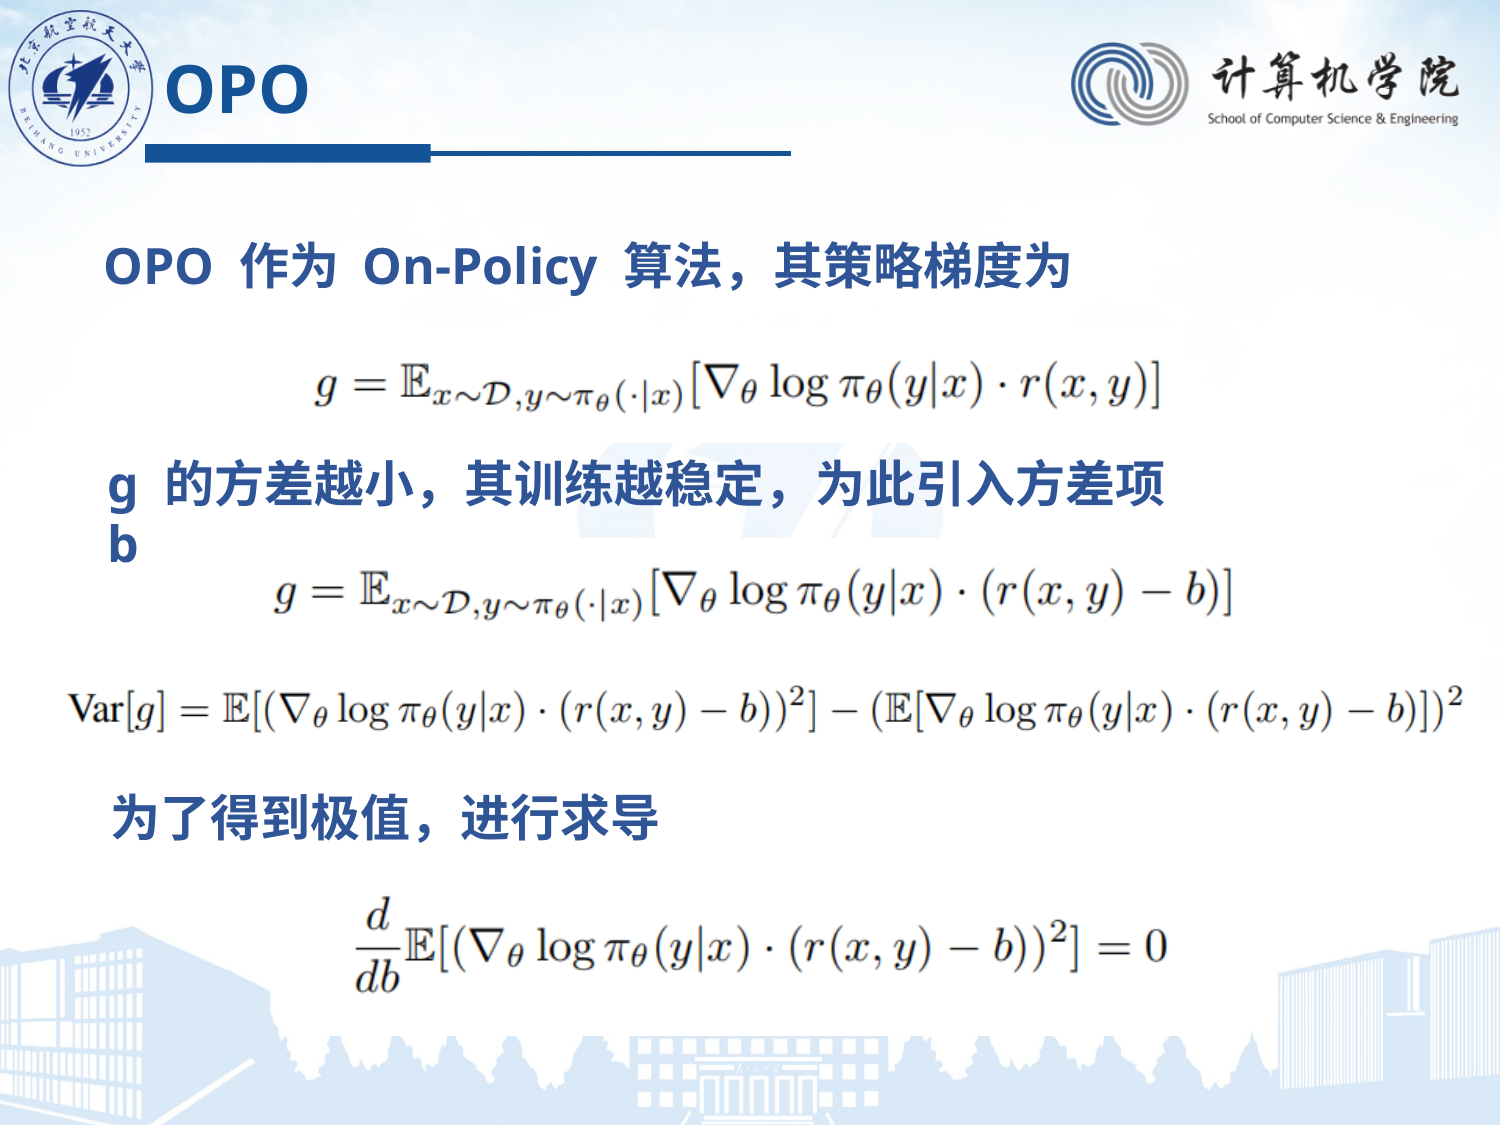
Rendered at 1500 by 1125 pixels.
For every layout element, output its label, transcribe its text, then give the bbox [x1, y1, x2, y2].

text_box OPO [148, 39, 825, 134]
text_box OPO 作为 On-Policy 算法，其策略梯度为 [88, 227, 1112, 302]
text_box 为了得到极值，进行求导 [96, 778, 1224, 854]
picture [0, 0, 1500, 1125]
text_box g 的方差越小，其训练越稳定，为此引入方差项 b [93, 444, 1222, 580]
